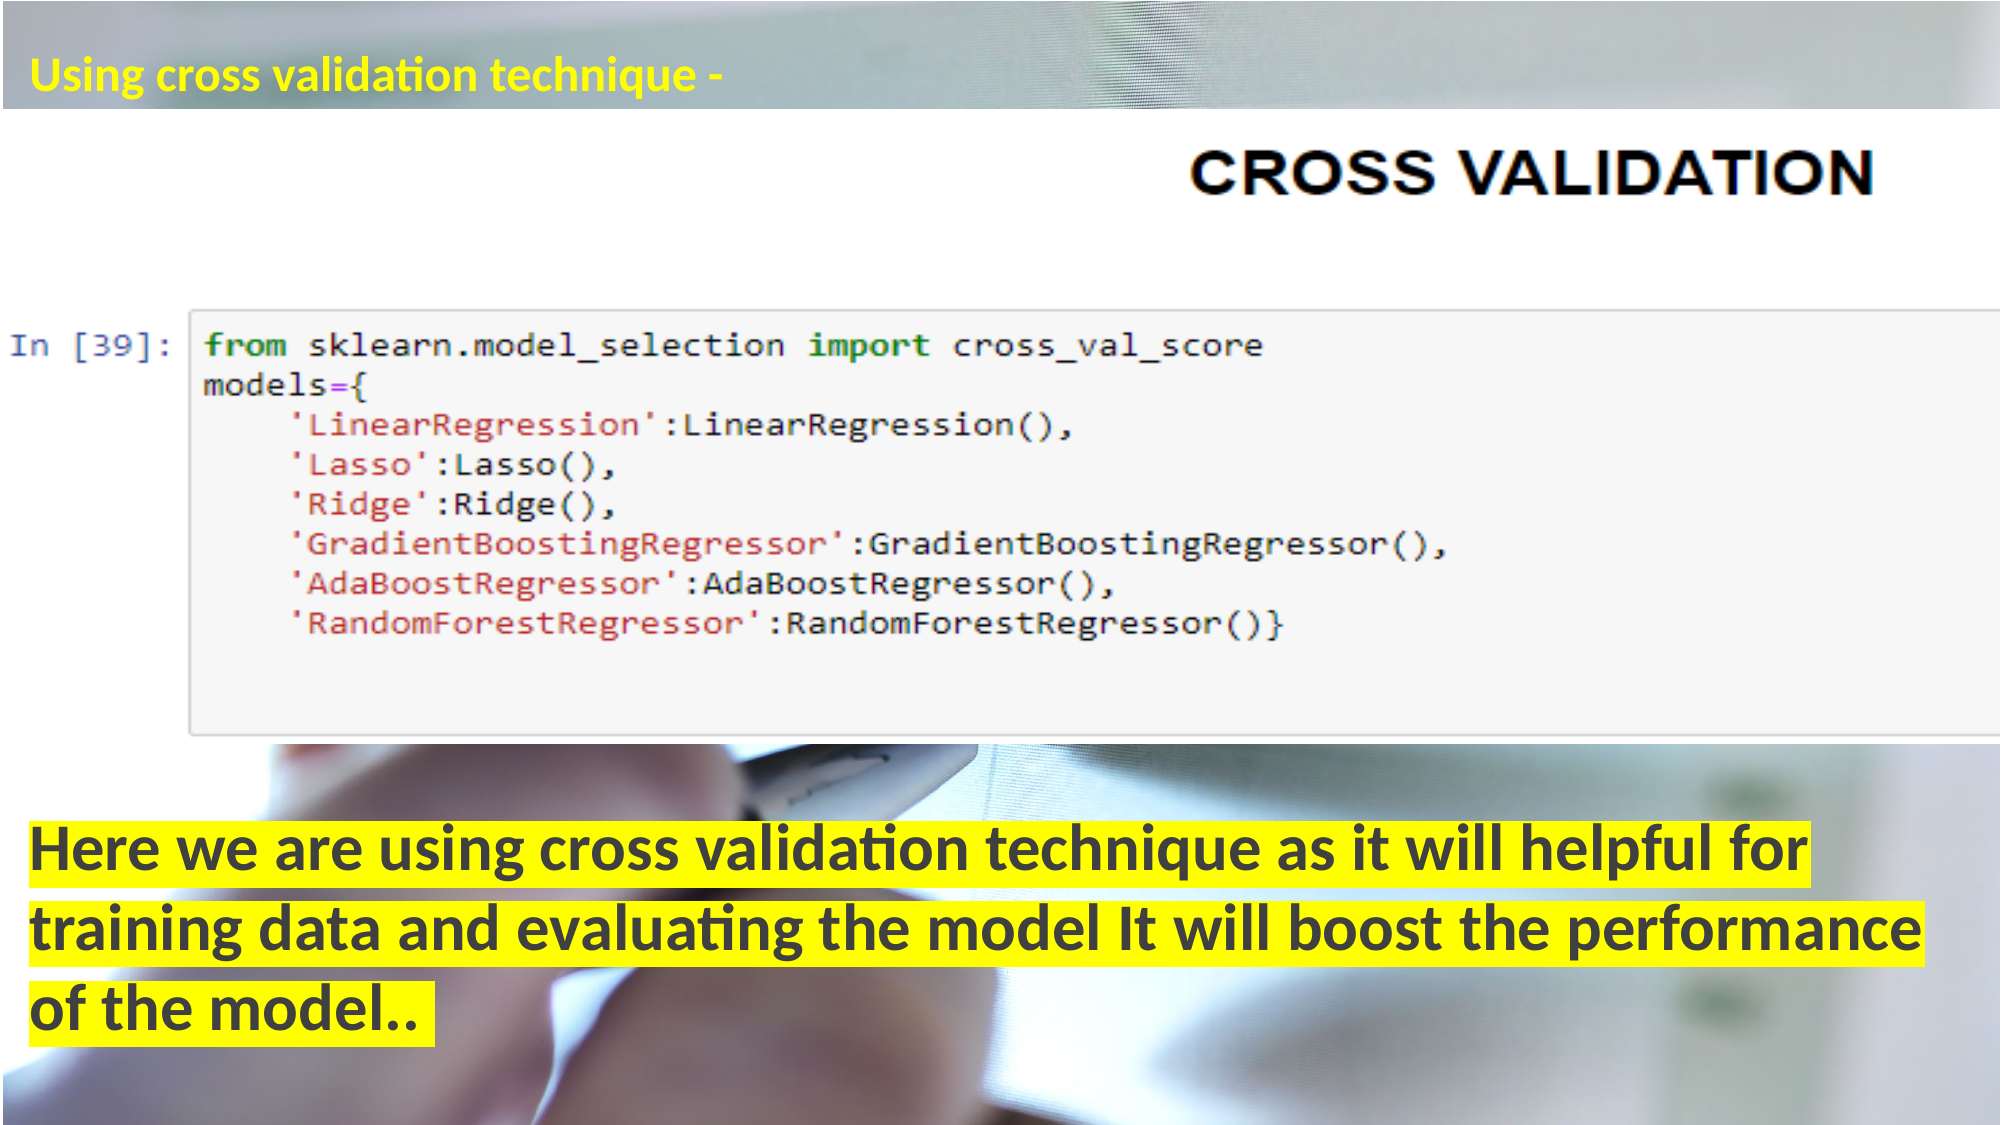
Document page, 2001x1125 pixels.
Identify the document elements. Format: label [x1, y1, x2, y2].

picture [0, 109, 2000, 744]
list [3, 1, 2000, 109]
list [3, 744, 2000, 1125]
